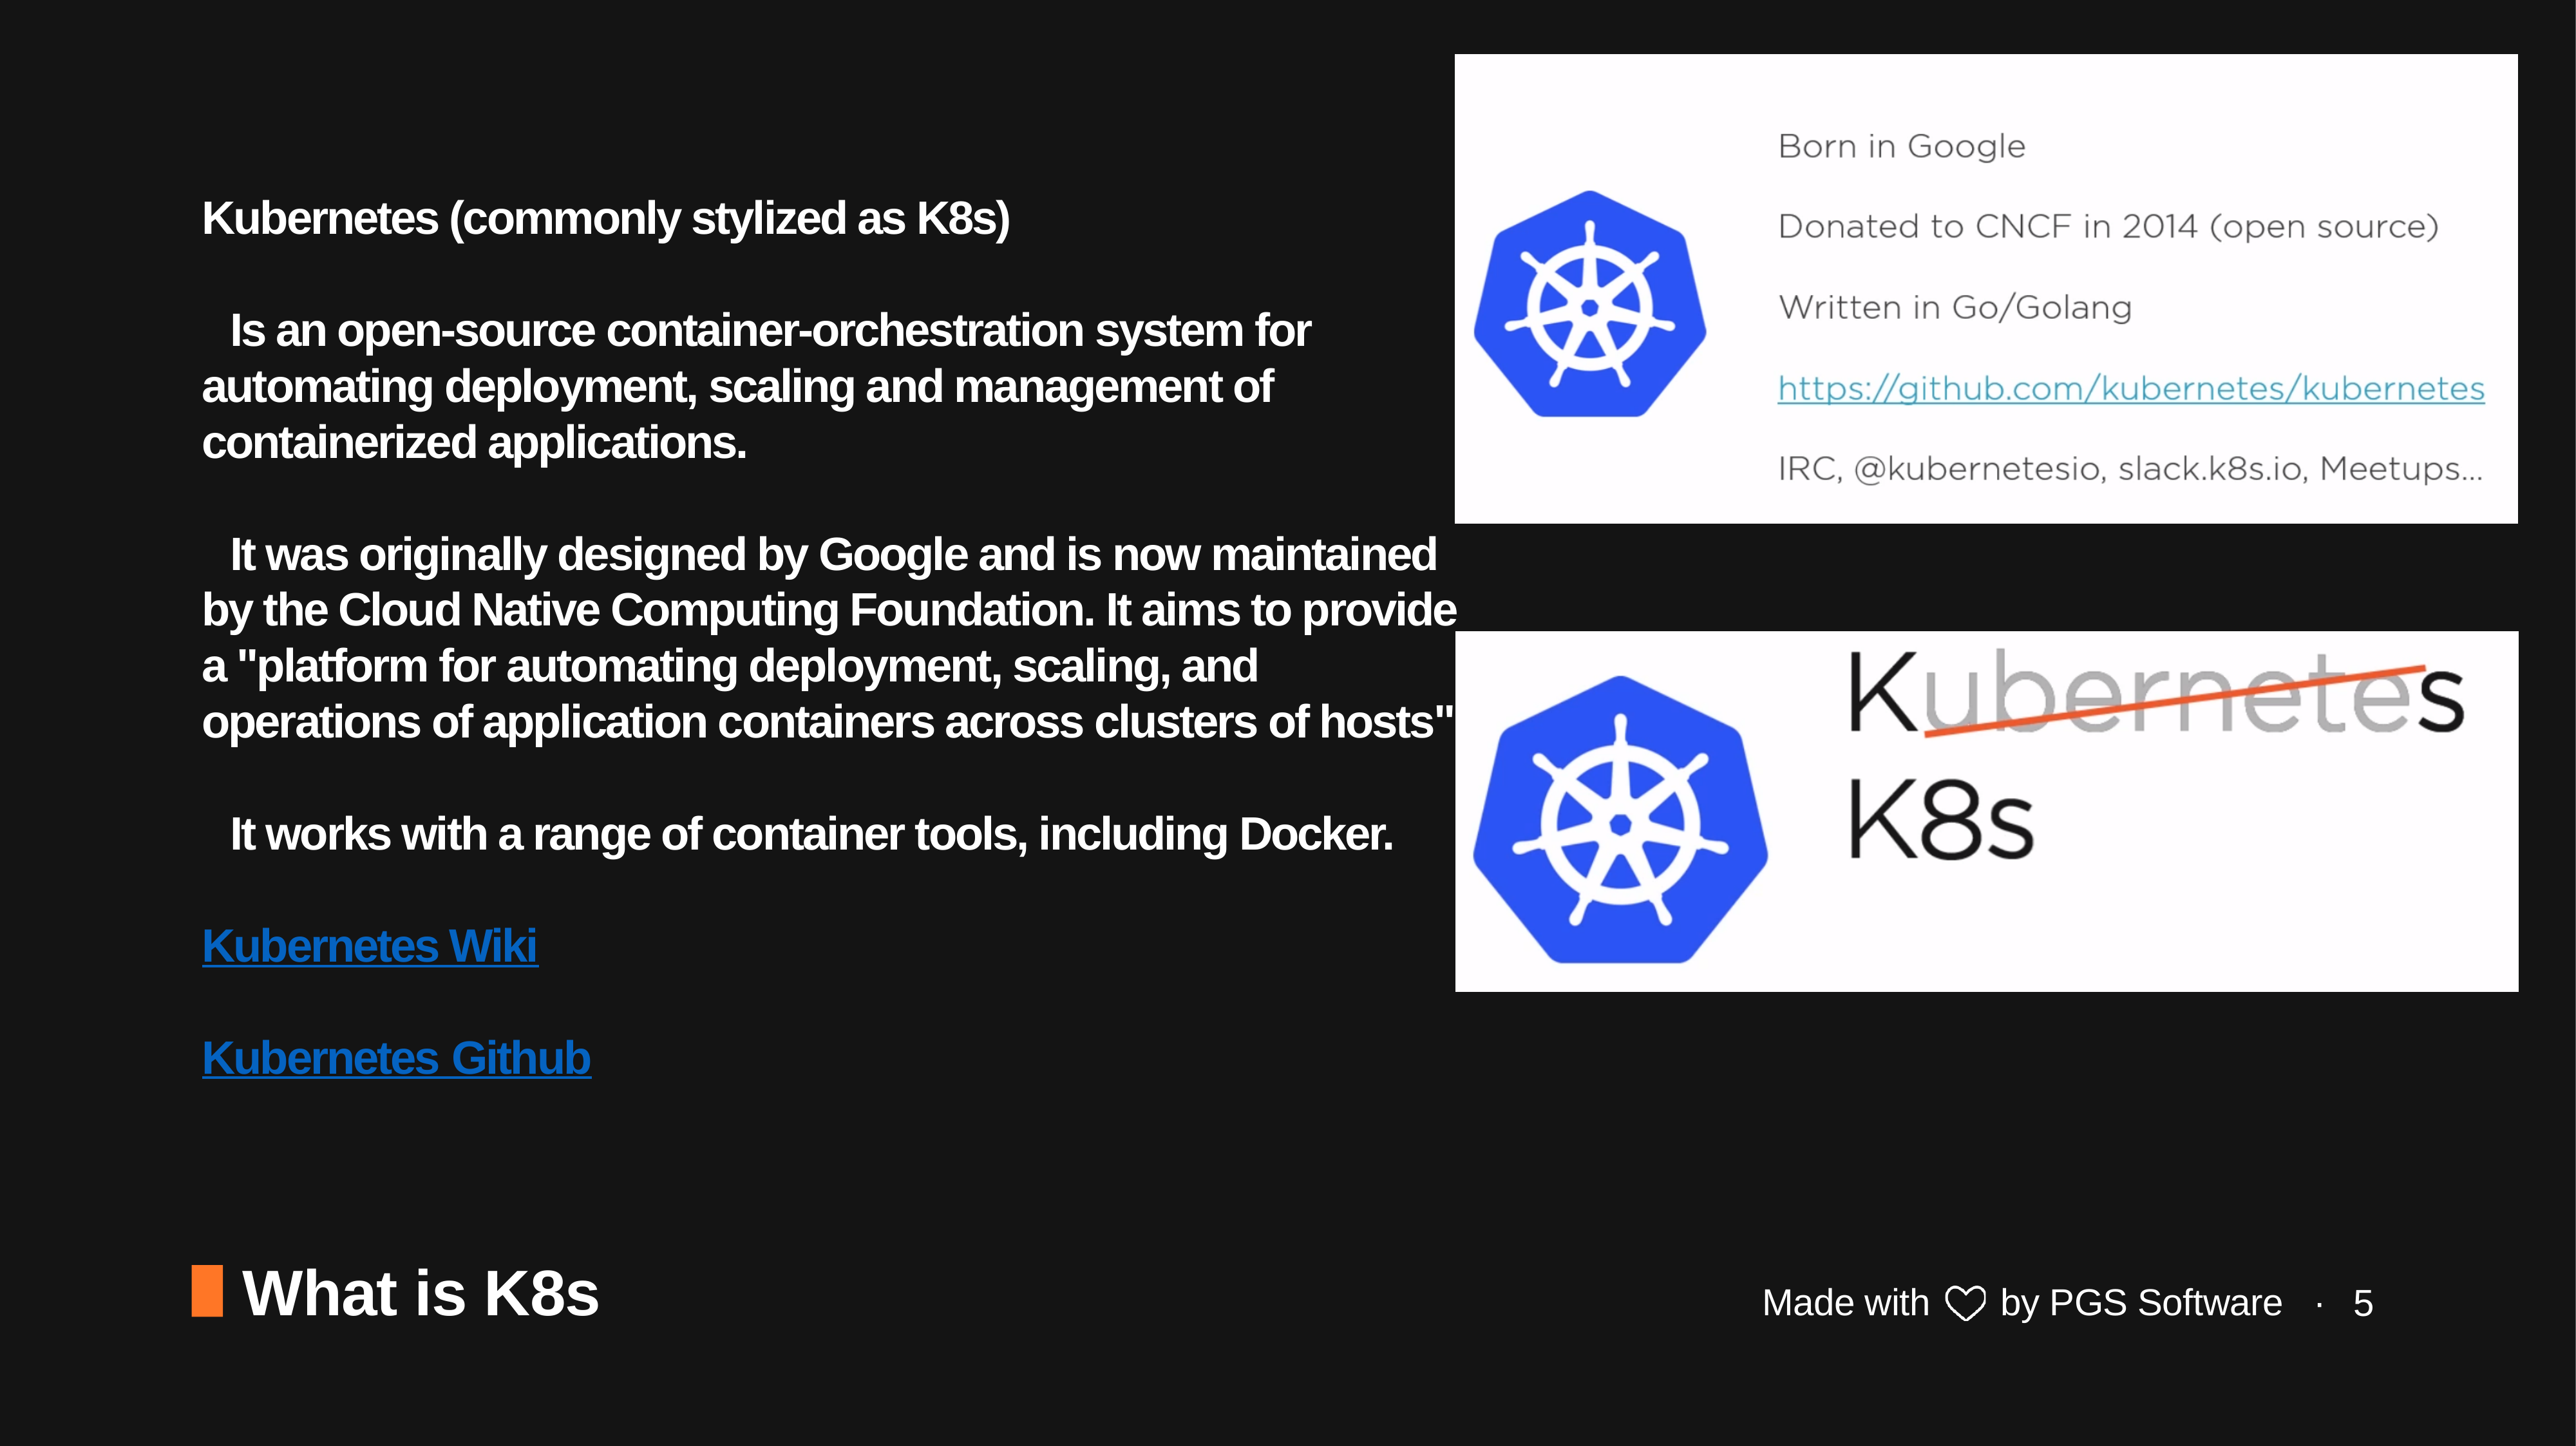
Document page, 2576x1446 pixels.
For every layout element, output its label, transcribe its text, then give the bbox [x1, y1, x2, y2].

list Kubernetes (commonly stylized as K8s) Is an open-source container-orchestration system for automating deployment, scaling and management of containerized applications. It was originally designed by Google and is now maintained by the Cloud Native Computing Foundation. It aims to provide a "platform for automating deployment, scaling, and operations of application containers across clusters of hosts". It works with a range of container tools, including Docker. Kubernetes Wiki Kubernetes Github [192, 182, 1494, 1157]
picture [1455, 631, 2519, 992]
slide_number 5 [2344, 1274, 2427, 1329]
list What is K8s [233, 1246, 1494, 1334]
picture [1455, 54, 2518, 524]
